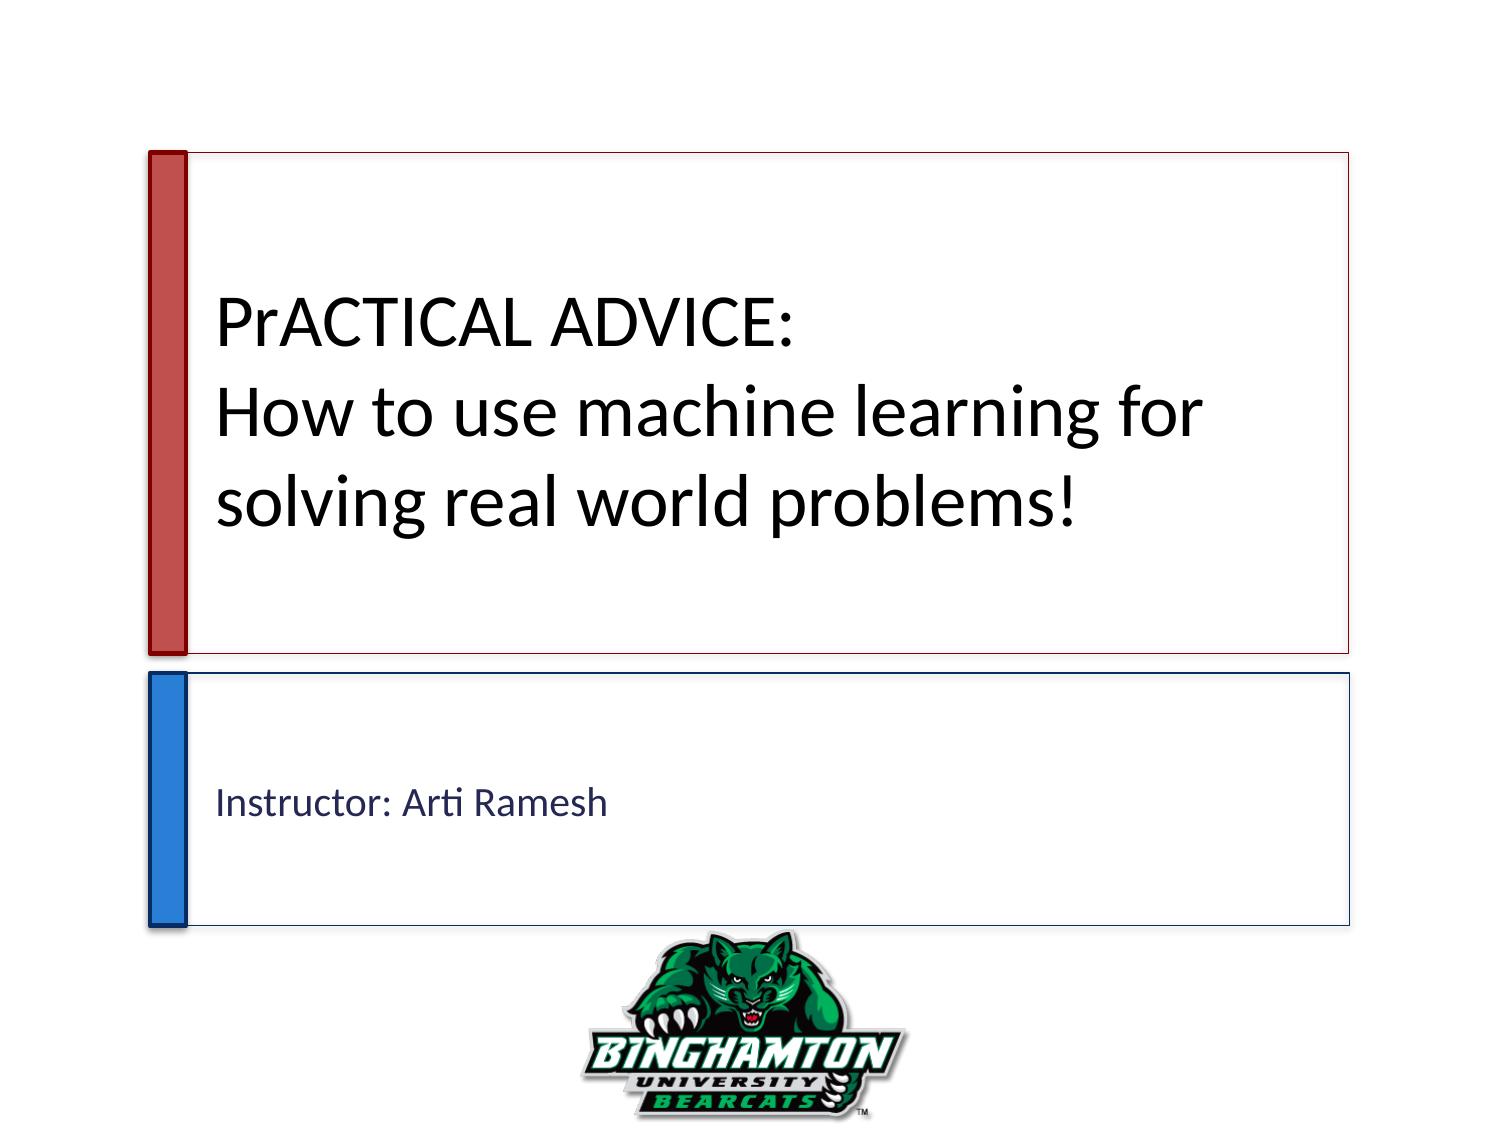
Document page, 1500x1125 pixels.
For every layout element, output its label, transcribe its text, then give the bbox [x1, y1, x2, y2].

subtitle Instructor: Arti Ramesh [200, 673, 1325, 926]
picture [579, 929, 913, 1125]
title PrACTICAL ADVICE: How to use machine learning for solving real world problems! [200, 168, 1325, 645]
